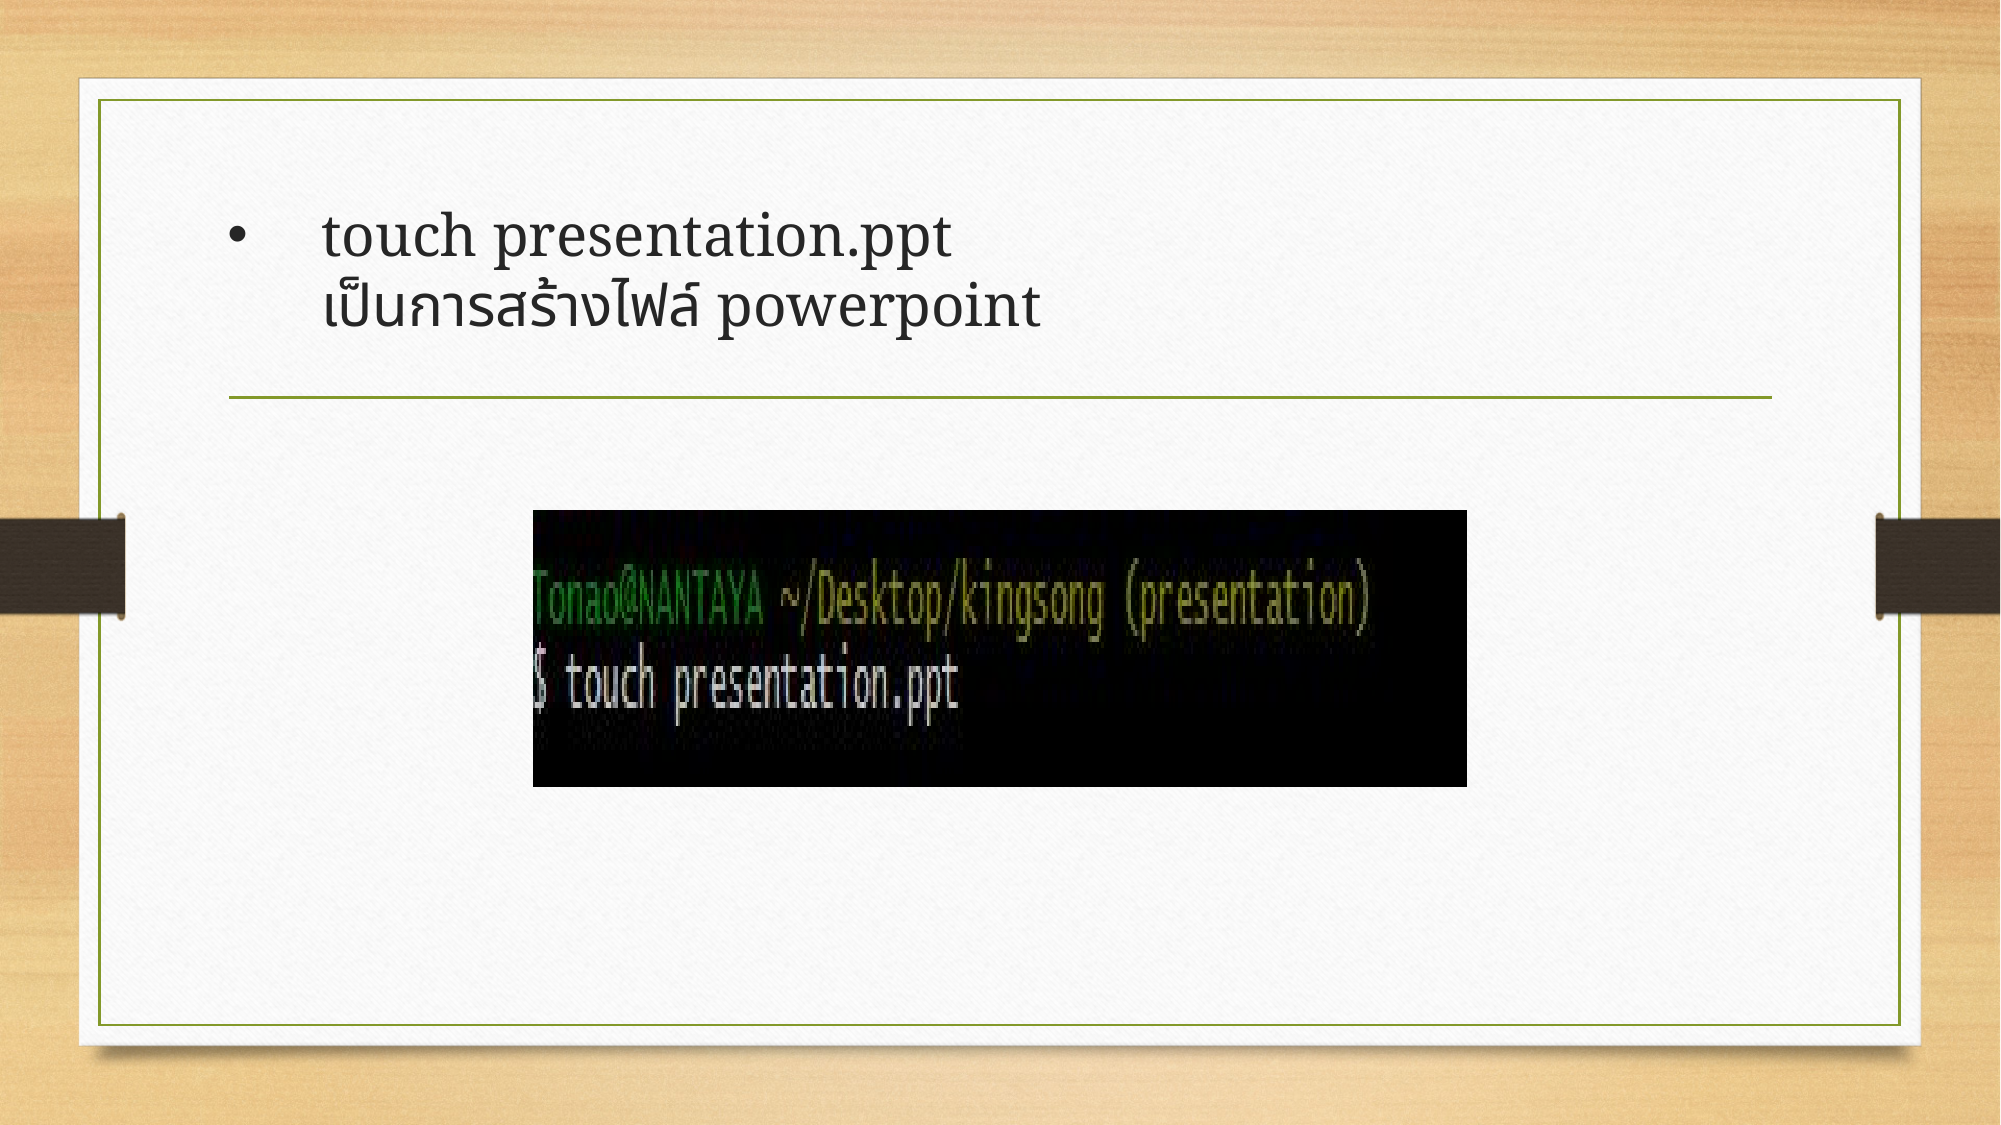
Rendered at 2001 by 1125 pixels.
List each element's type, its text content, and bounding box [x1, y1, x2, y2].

picture [0, 0, 2001, 1125]
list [533, 510, 1467, 788]
title touch presentation.ppt เป็นการสร้างไฟล์ powerpoint [212, 161, 1788, 375]
